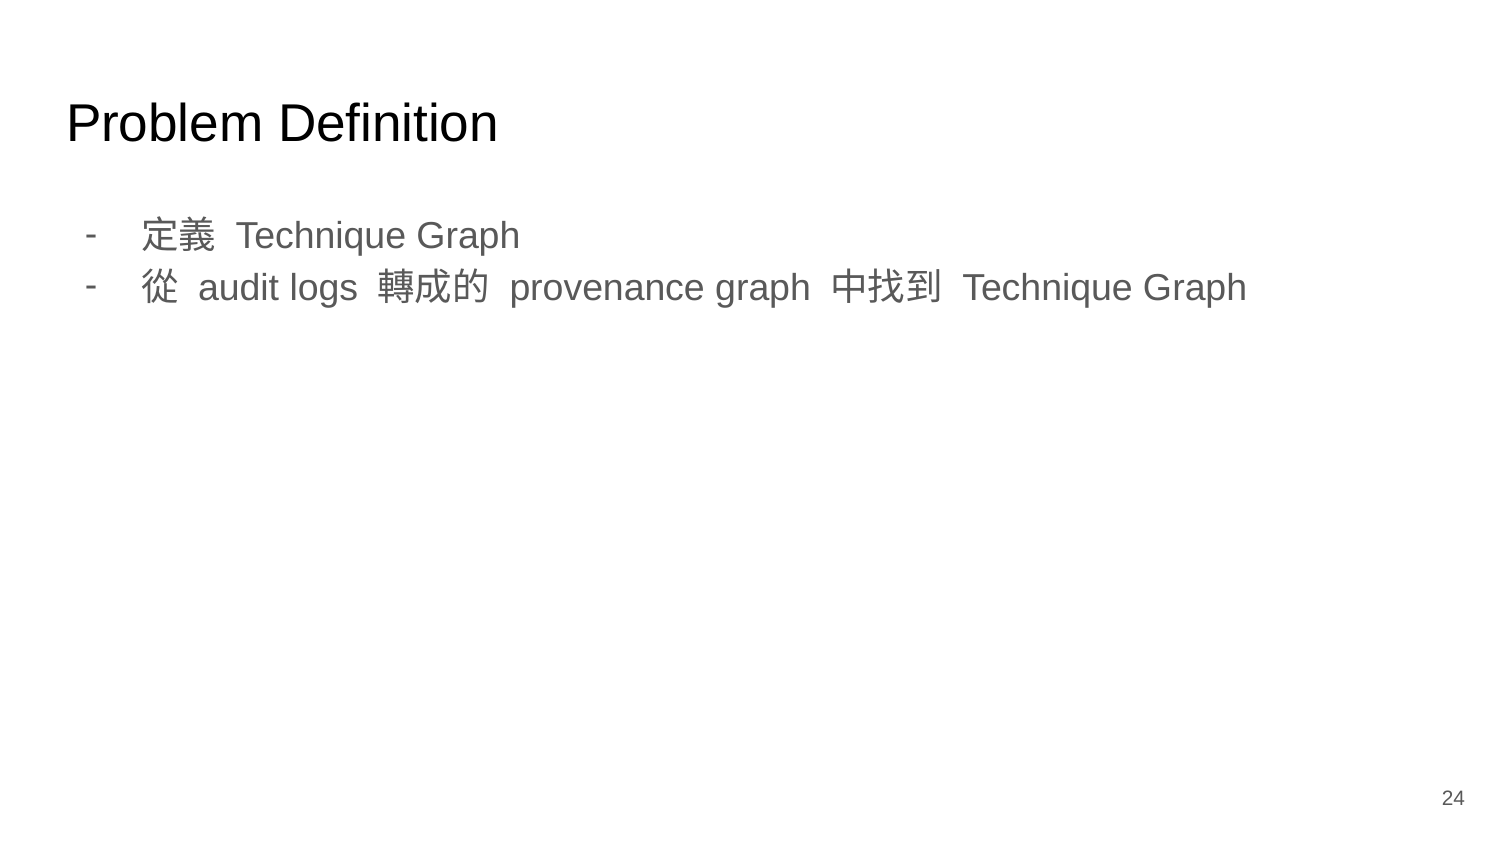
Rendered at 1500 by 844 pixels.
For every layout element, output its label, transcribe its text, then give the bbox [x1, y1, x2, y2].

slide_number ‹#› [1389, 764, 1480, 830]
list 定義 Technique Graph 從 audit logs 轉成的 provenance graph 中找到 Technique Graph [51, 189, 1449, 750]
title Problem Definition [51, 72, 1449, 167]
